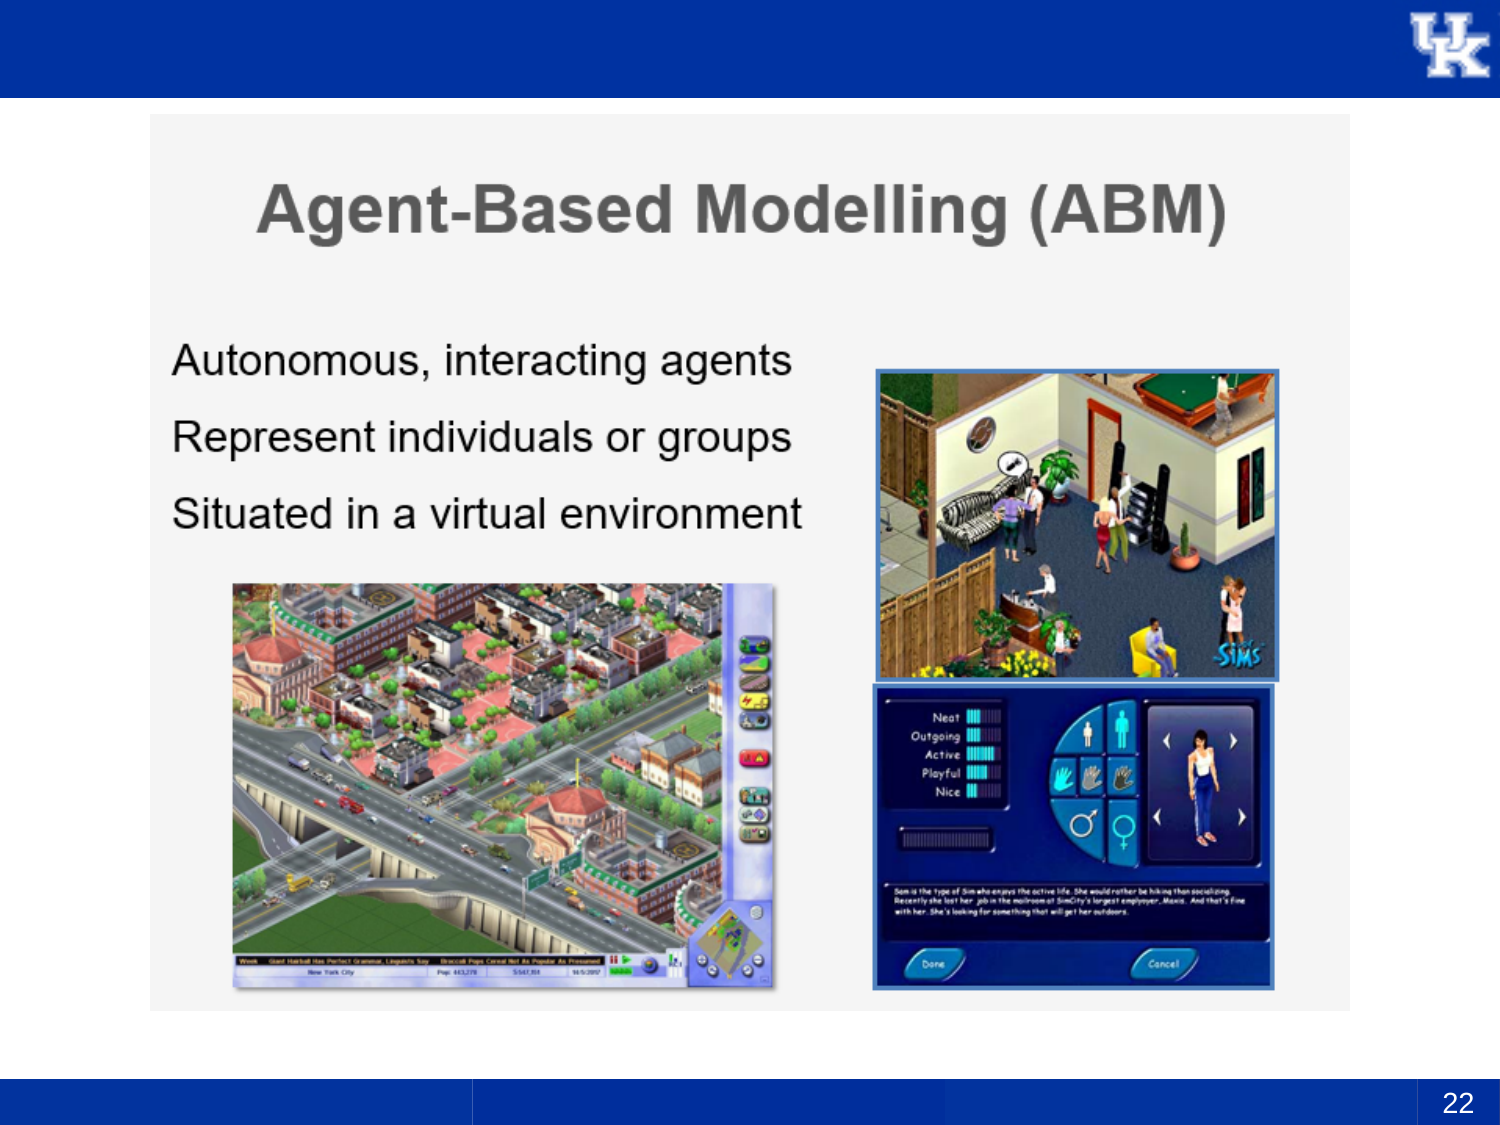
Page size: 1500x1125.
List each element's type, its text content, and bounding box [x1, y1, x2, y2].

picture [0, 0, 1500, 98]
slide_number 22 [1417, 1079, 1500, 1125]
picture [150, 114, 1350, 1011]
